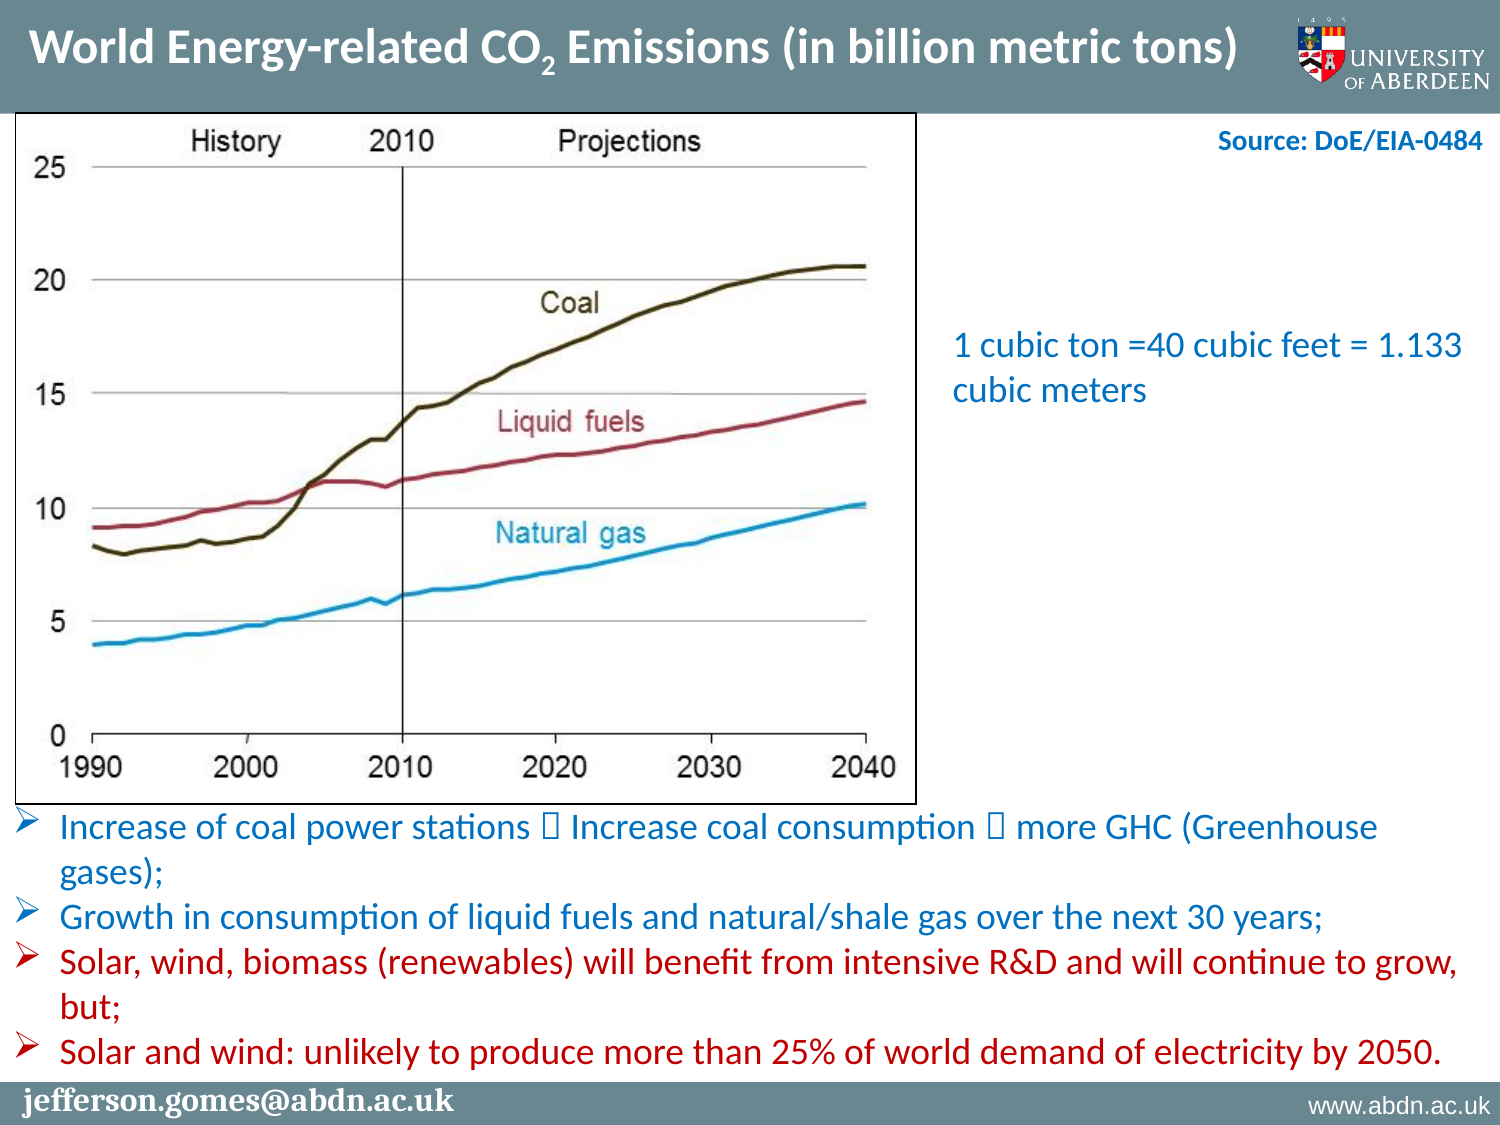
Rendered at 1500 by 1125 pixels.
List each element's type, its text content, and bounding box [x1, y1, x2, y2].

text_box Source: DoE/EIA-0484 [1203, 113, 1499, 164]
text_box jefferson.gomes@abdn.ac.uk [0, 1080, 479, 1125]
text_box 1 cubic ton =40 cubic feet = 1.133 cubic meters [937, 312, 1484, 418]
picture [16, 113, 916, 804]
text_box Increase of coal power stations  Increase coal consumption  more GHC (Greenhouse gases); Growth in consumption of liquid fuels and natural/shale gas over the next 30 years; Solar, wind, biomass (renewables) will benefit from intensive R&D and will continue to grow, but; Solar and wind: unlikely to produce more than 25% of world demand of electricity by 2050. [0, 794, 1500, 1080]
text_box World Energy-related CO2 Emissions (in billion metric tons) [13, 5, 1266, 89]
picture [1287, 7, 1495, 103]
